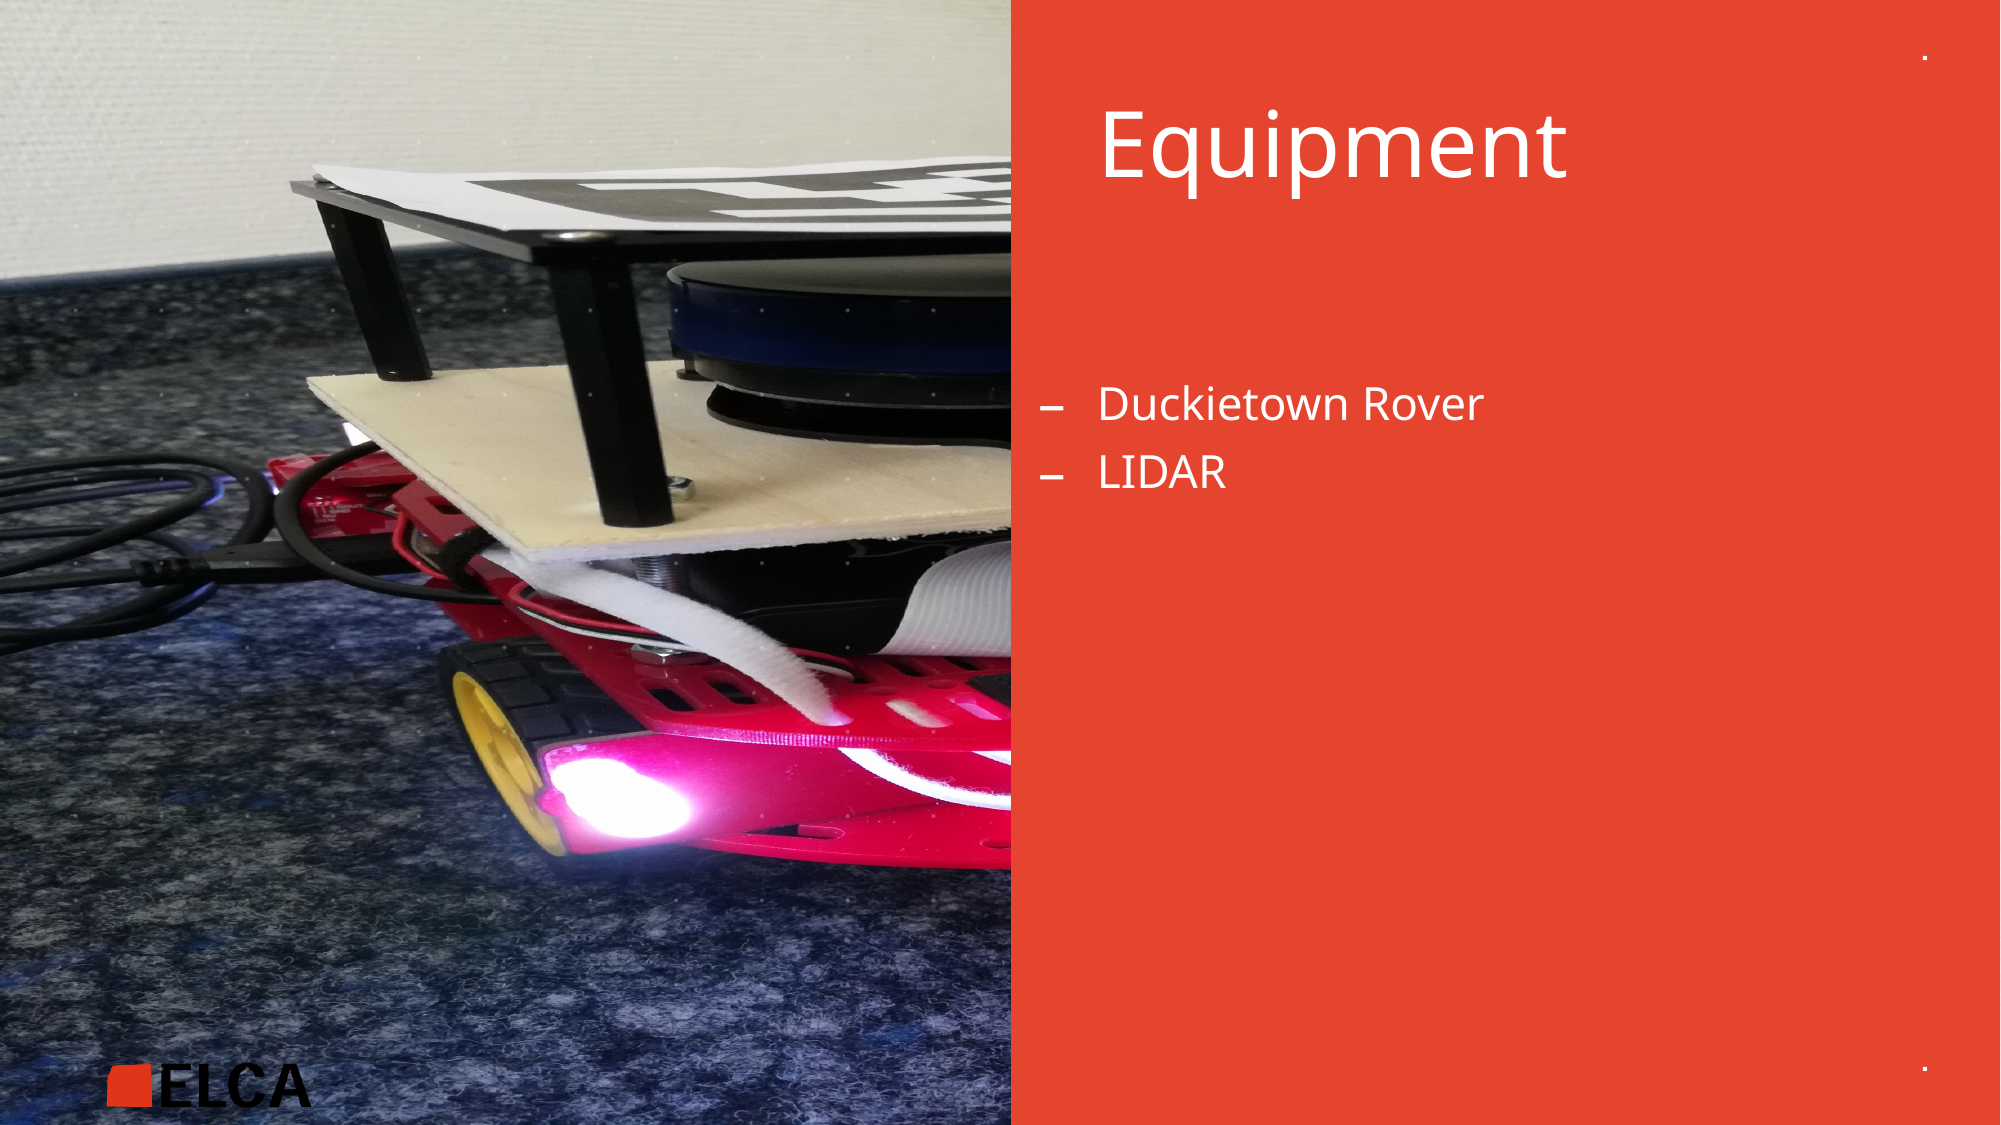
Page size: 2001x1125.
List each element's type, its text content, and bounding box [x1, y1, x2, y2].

text_box Duckietown Rover LIDAR [1023, 373, 1933, 665]
list Equipment [1082, 75, 1909, 210]
picture [0, 0, 1012, 1125]
